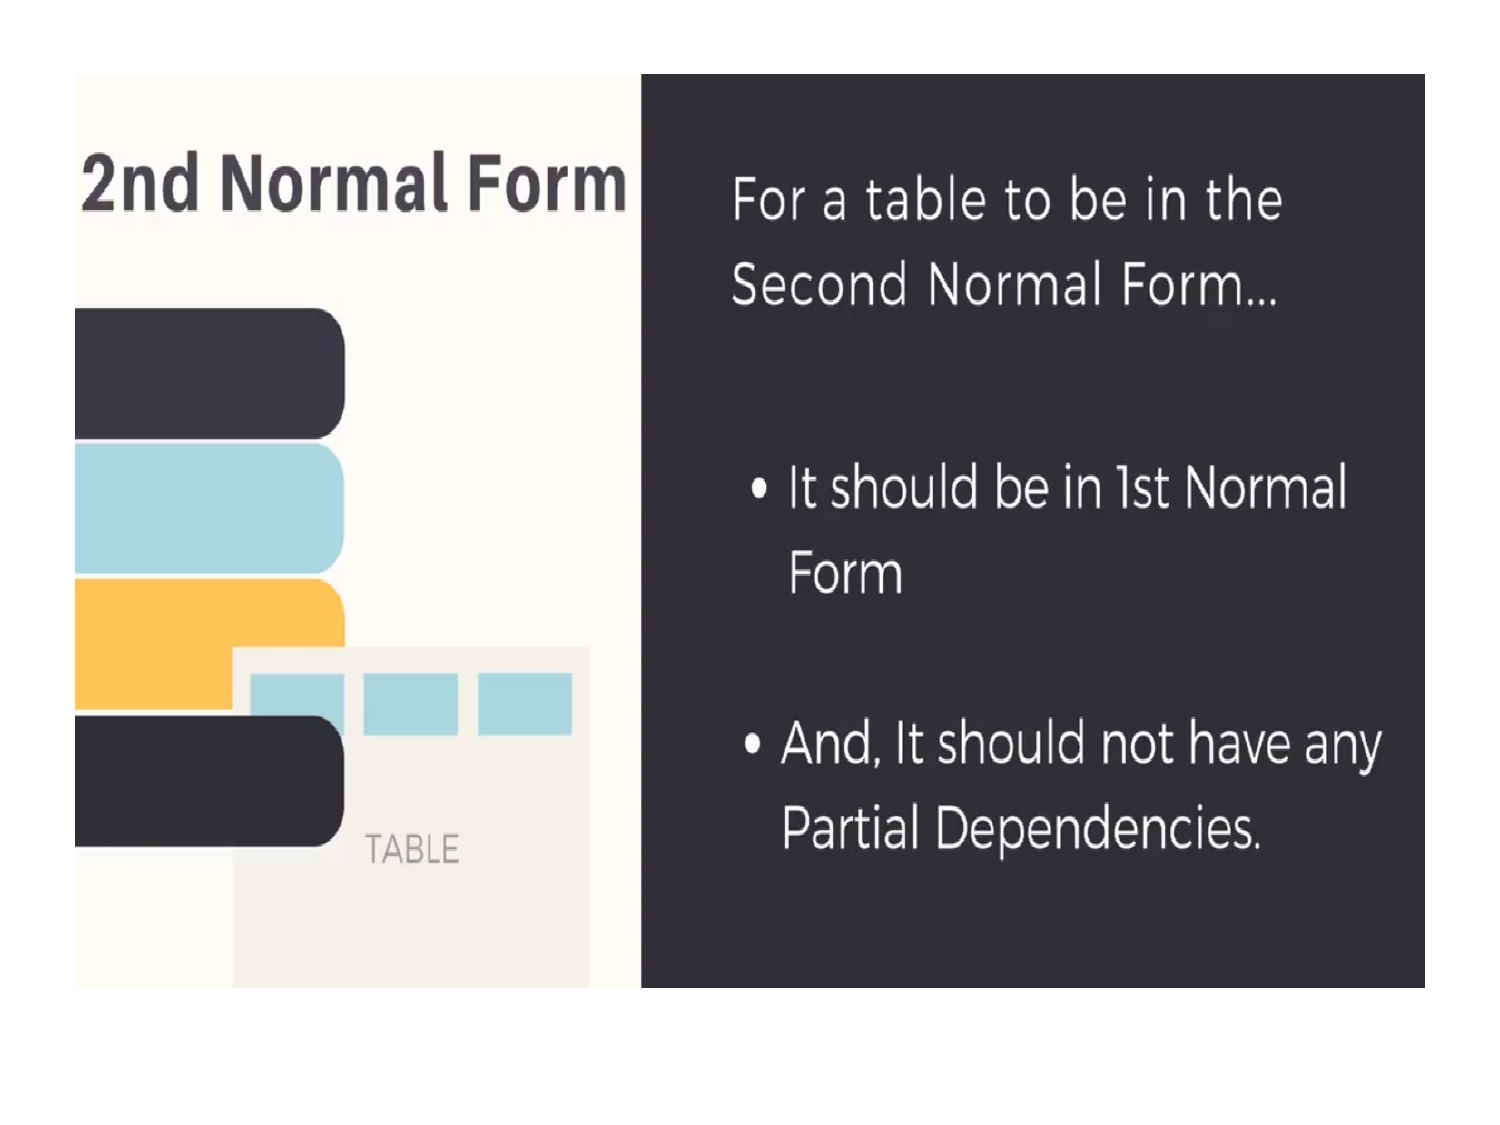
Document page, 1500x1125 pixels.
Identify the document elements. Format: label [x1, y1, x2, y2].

list [74, 74, 1426, 988]
